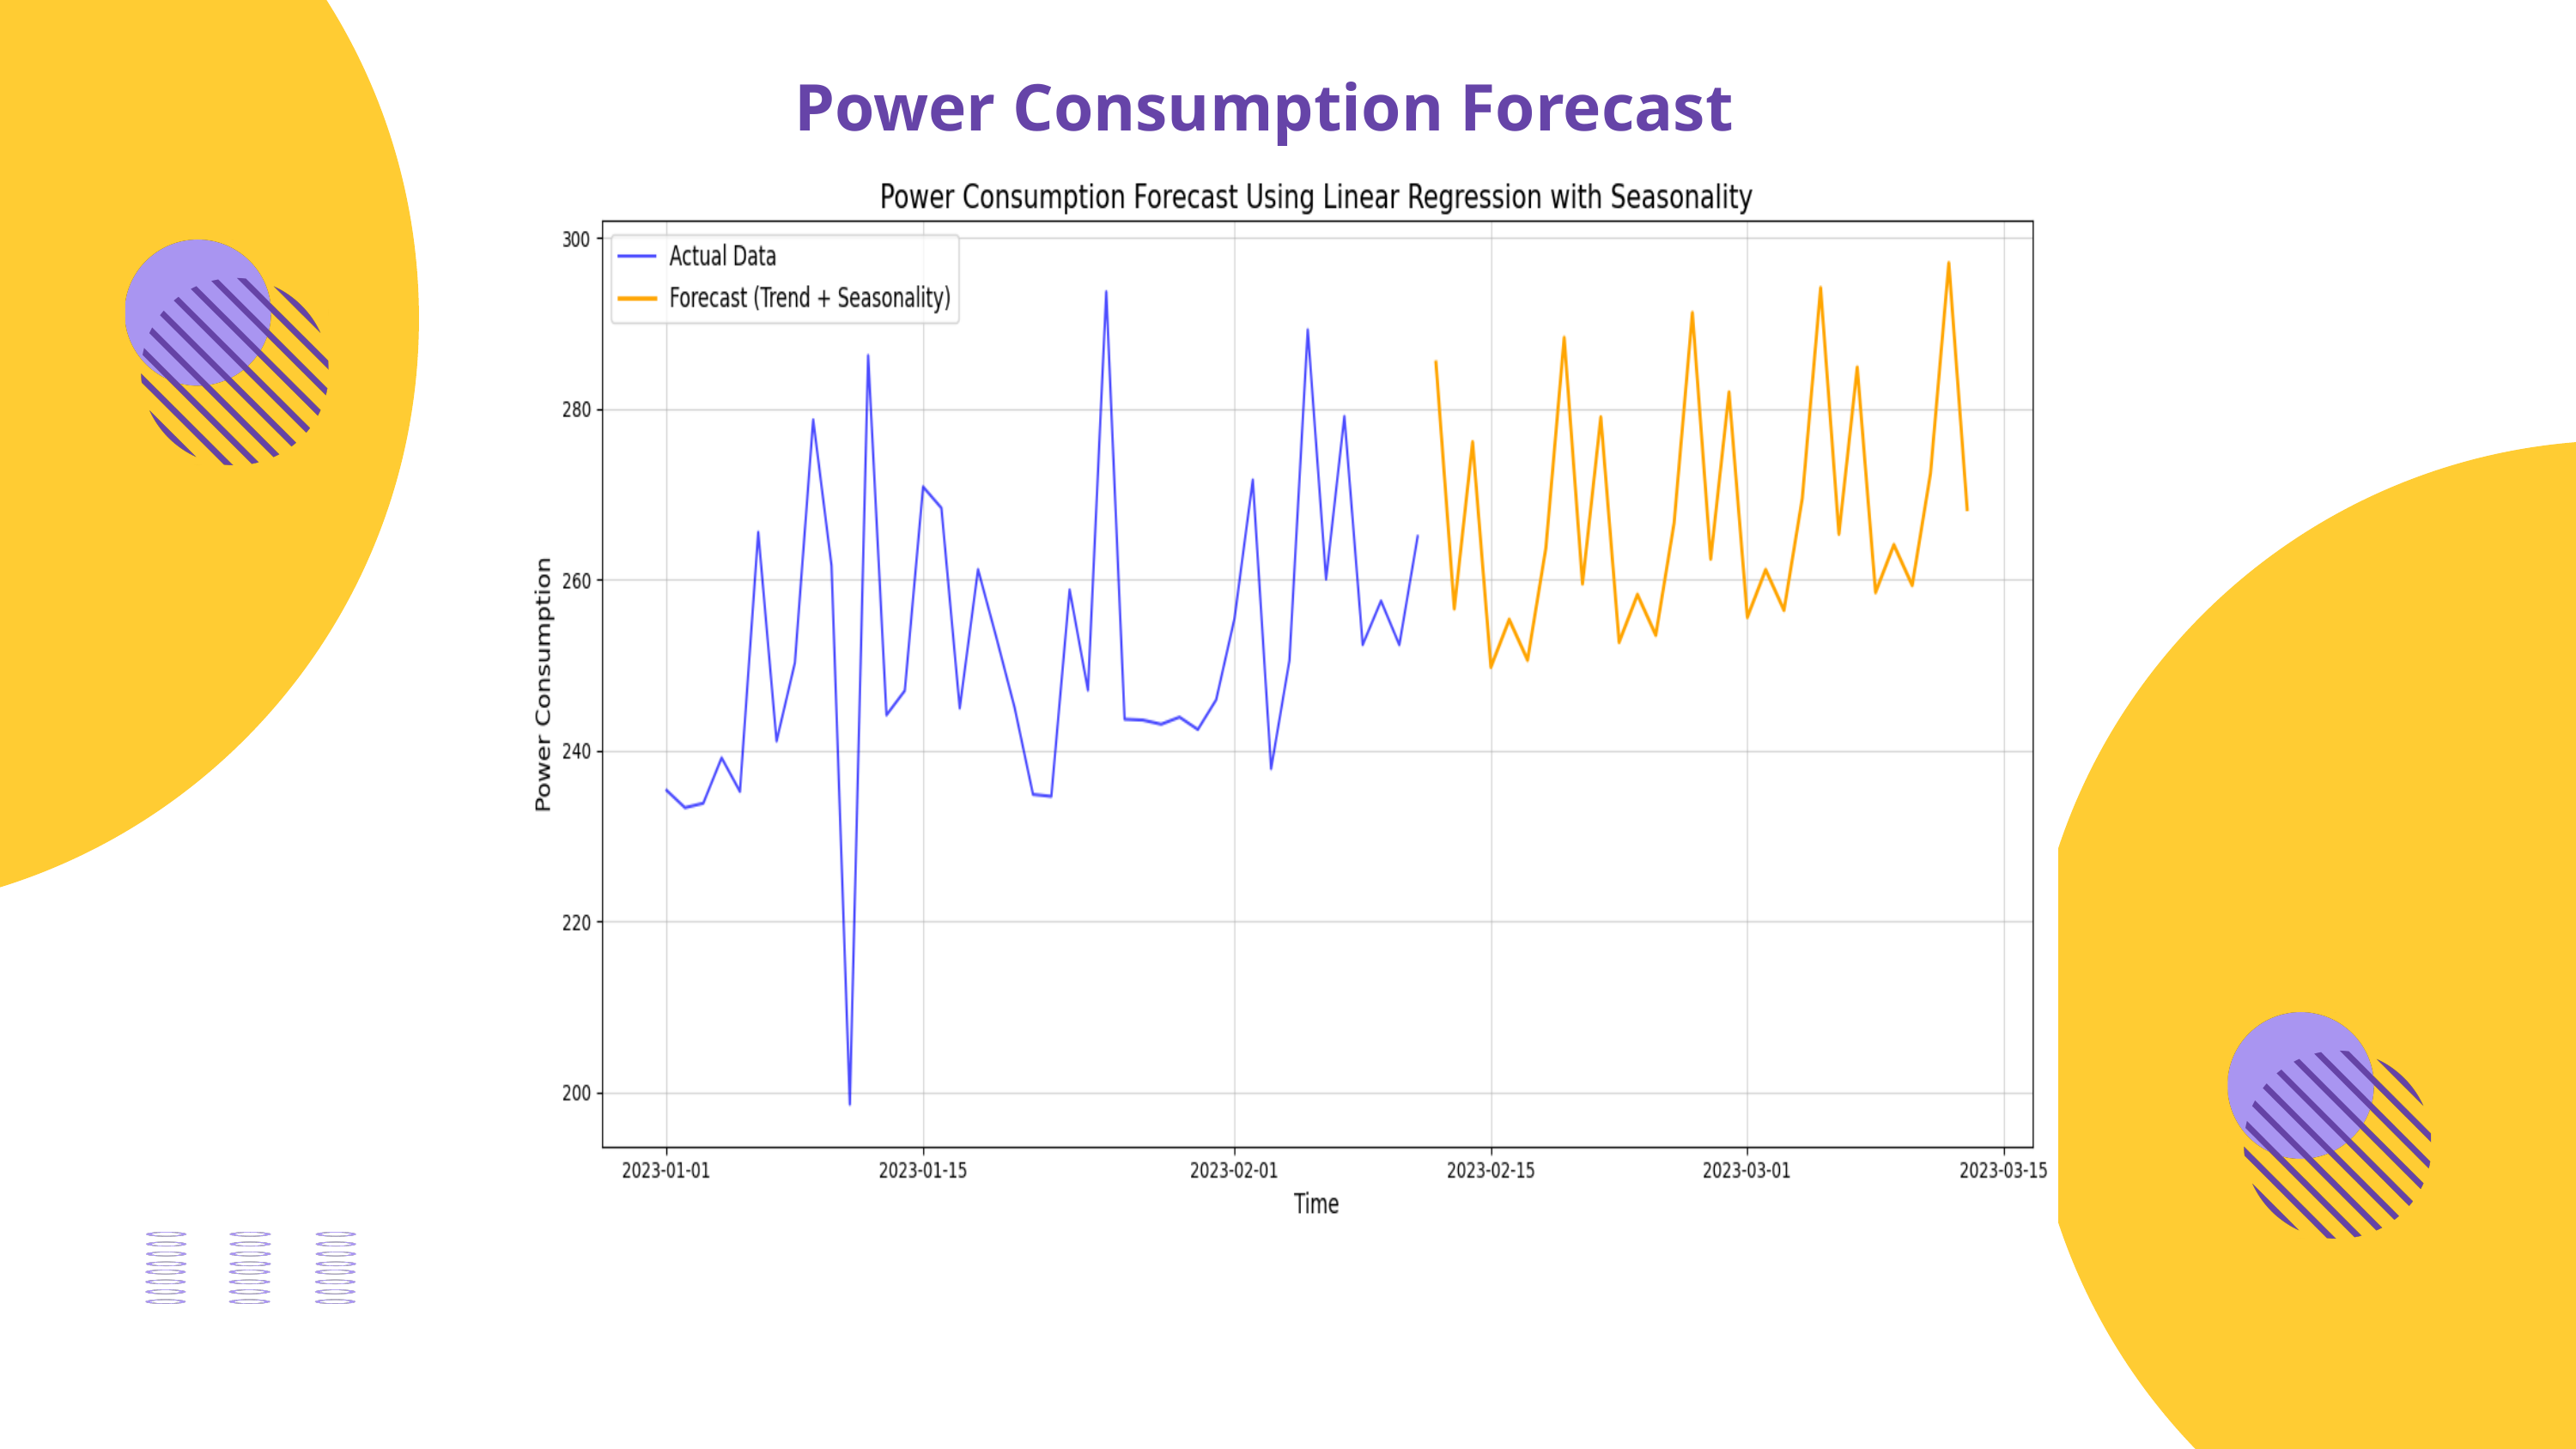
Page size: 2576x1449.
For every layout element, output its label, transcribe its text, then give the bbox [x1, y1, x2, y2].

picture [525, 168, 2059, 1235]
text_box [0, 0, 420, 914]
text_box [2027, 440, 2576, 1449]
text_box Power Consumption Forecast [530, 60, 1999, 151]
text_box [144, 1232, 358, 1304]
